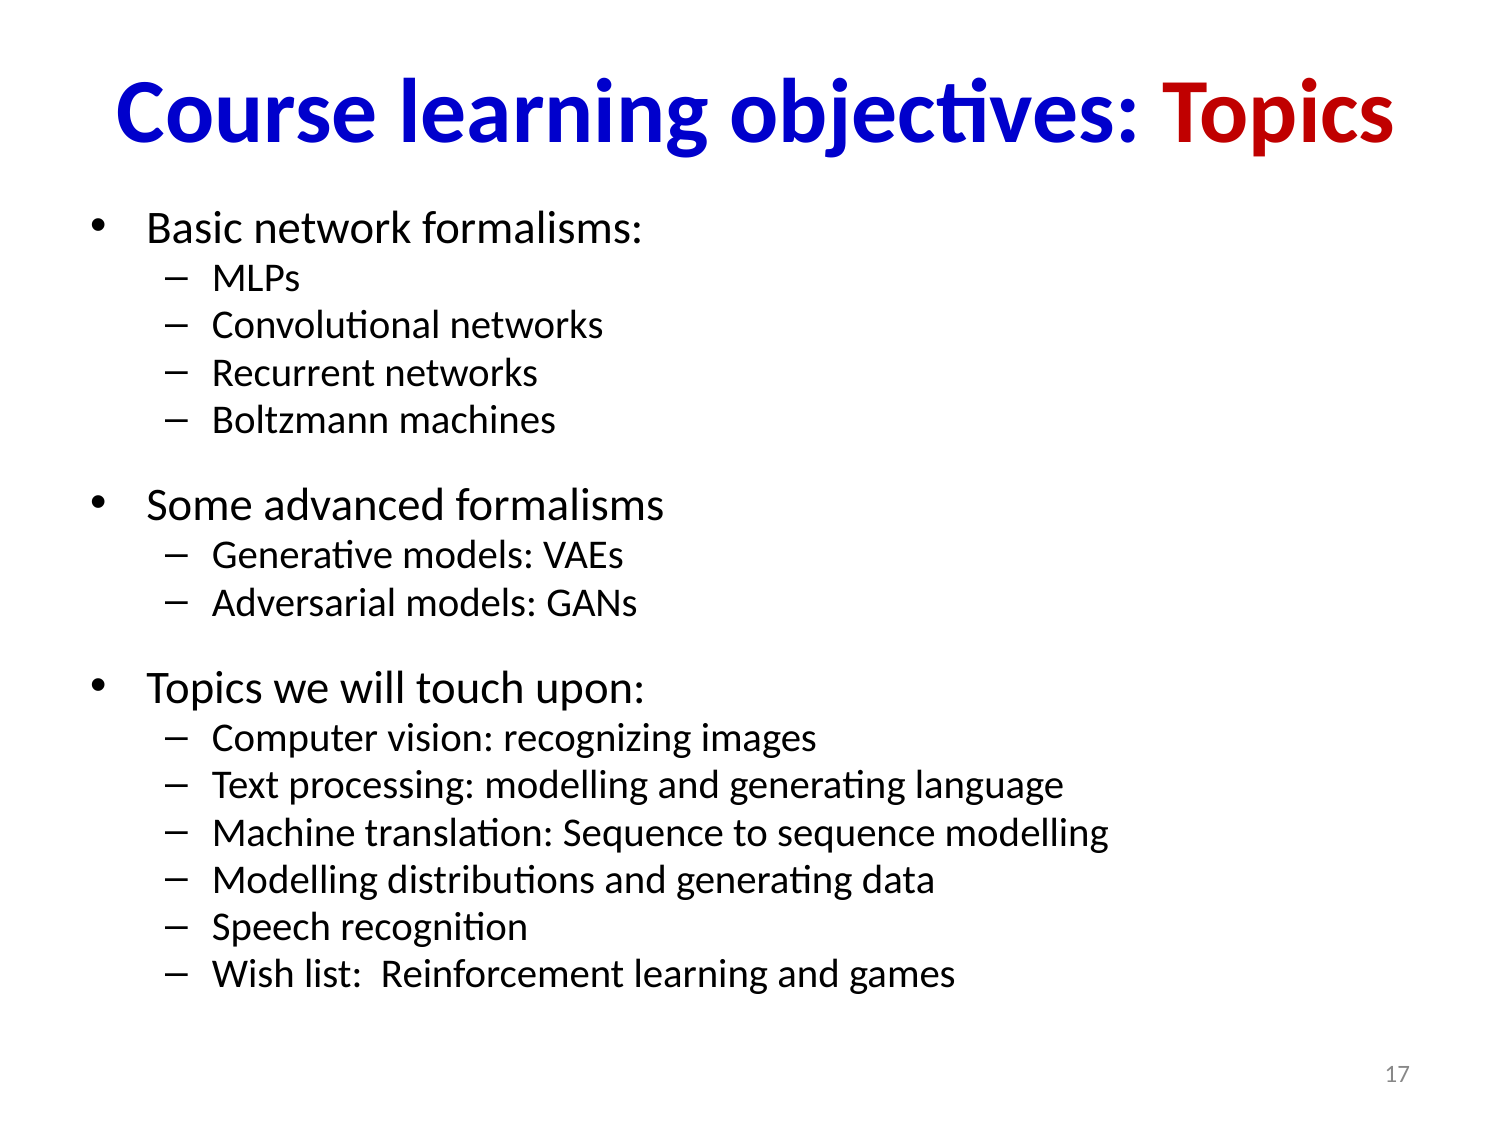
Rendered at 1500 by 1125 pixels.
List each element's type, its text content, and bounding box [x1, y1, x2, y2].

list Basic network formalisms: MLPs Convolutional networks Recurrent networks Boltzmann machines Some advanced formalisms Generative models: VAEs Adversarial models: GANs Topics we will touch upon: Computer vision: recognizing images Text processing: modelling and generating language Machine translation: Sequence to sequence modelling Modelling distributions and generating data Speech recognition Wish list: Reinforcement learning and games [75, 200, 1425, 1088]
slide_number 17 [1074, 1042, 1425, 1103]
title Course learning objectives: Topics [24, 12, 1488, 200]
